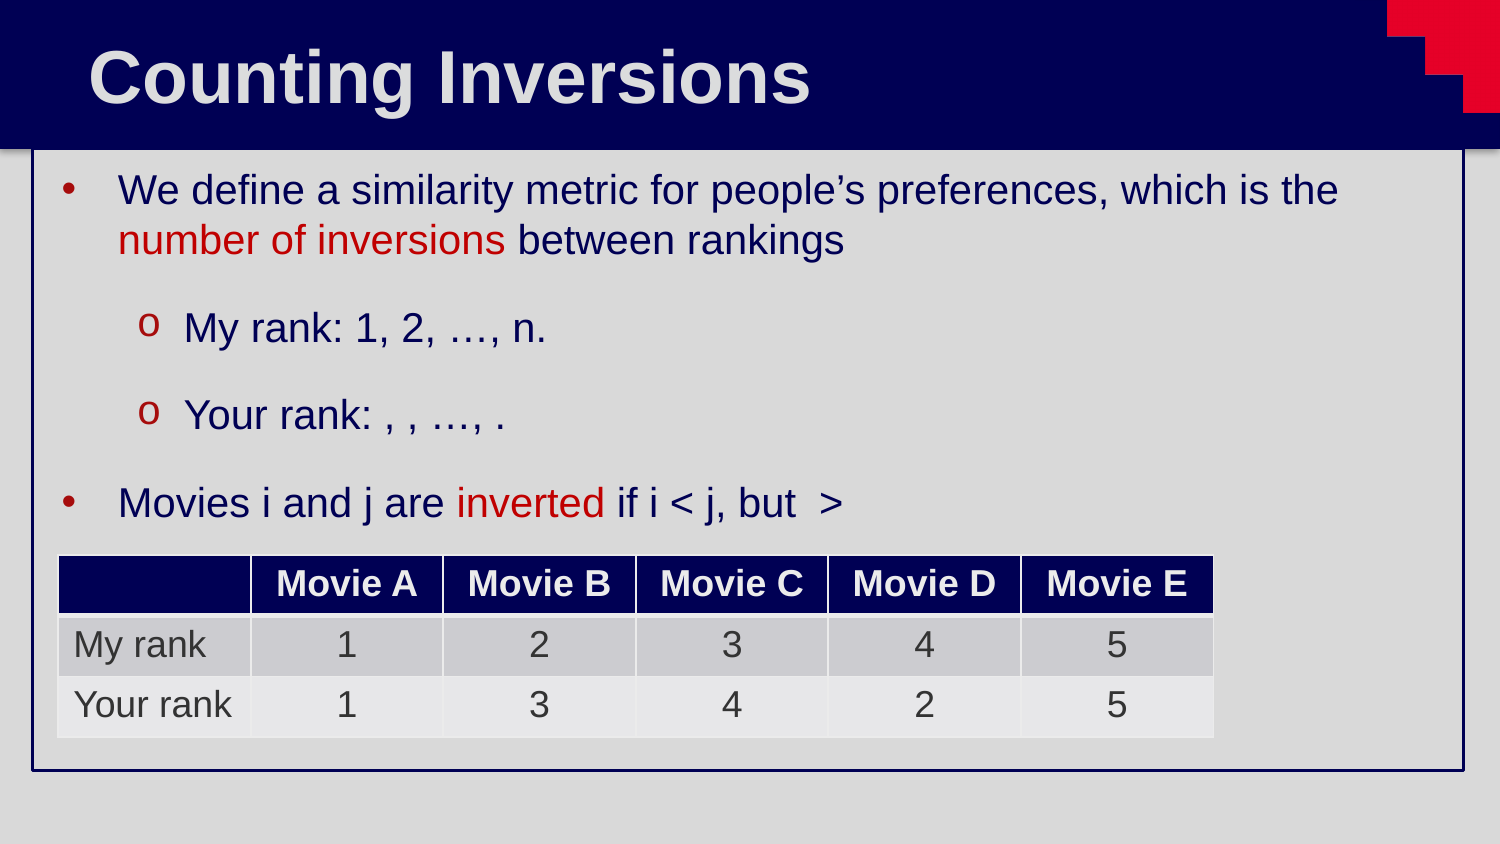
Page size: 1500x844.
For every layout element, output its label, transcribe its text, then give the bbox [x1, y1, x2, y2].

table_header Movie D [829, 556, 1020, 613]
table_cell 2 [829, 677, 1020, 736]
table_cell 4 [829, 618, 1020, 676]
table_cell 1 [252, 618, 442, 676]
table_cell 5 [1022, 618, 1213, 676]
table_header [59, 556, 250, 613]
table_header Movie E [1022, 556, 1213, 613]
table_cell My rank [59, 618, 250, 676]
table_cell 3 [444, 677, 635, 736]
table_cell 3 [637, 618, 827, 676]
title Counting Inversions [0, 0, 1356, 150]
table_cell 2 [444, 618, 635, 676]
table_header Movie B [444, 556, 635, 613]
table_header Movie A [252, 556, 442, 613]
table_cell 1 [252, 677, 442, 736]
table_header Movie C [637, 556, 827, 613]
picture [1387, 0, 1500, 113]
table_cell Your rank [59, 677, 250, 736]
table_cell 4 [637, 677, 827, 736]
table_cell 5 [1022, 677, 1213, 736]
